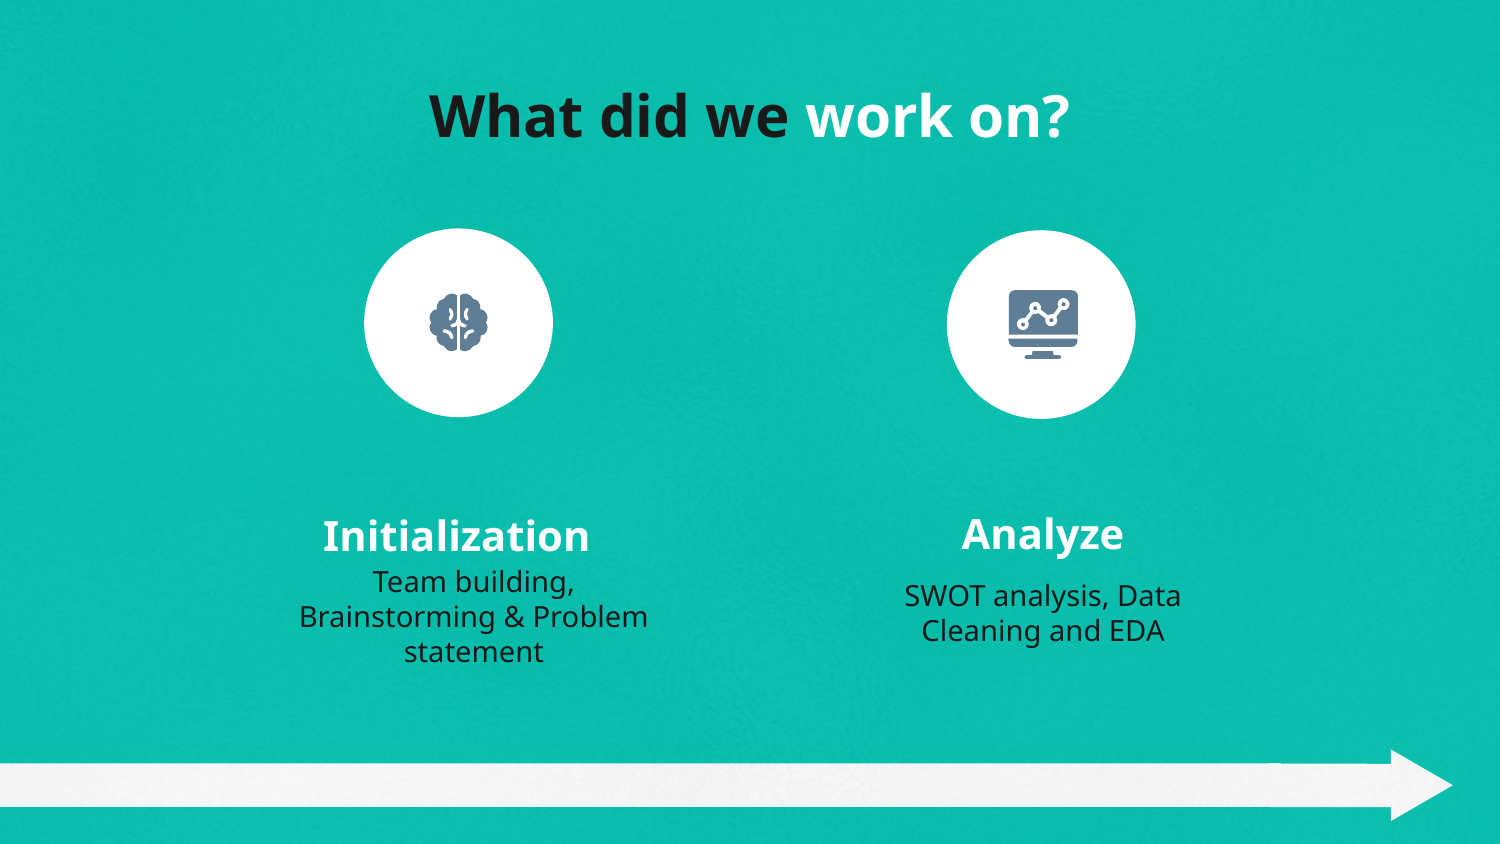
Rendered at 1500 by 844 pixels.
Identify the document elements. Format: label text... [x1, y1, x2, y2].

title Analyze [883, 489, 1203, 575]
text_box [429, 293, 488, 352]
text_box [1008, 289, 1079, 360]
subtitle Team building, Brainstorming & Problem statement [280, 579, 667, 653]
text_box [365, 230, 552, 416]
subtitle SWOT analysis, Data Cleaning and EDA [883, 575, 1203, 650]
title What did we work on? [118, 75, 1382, 154]
text_box [948, 231, 1135, 418]
title Initialization [297, 491, 617, 579]
